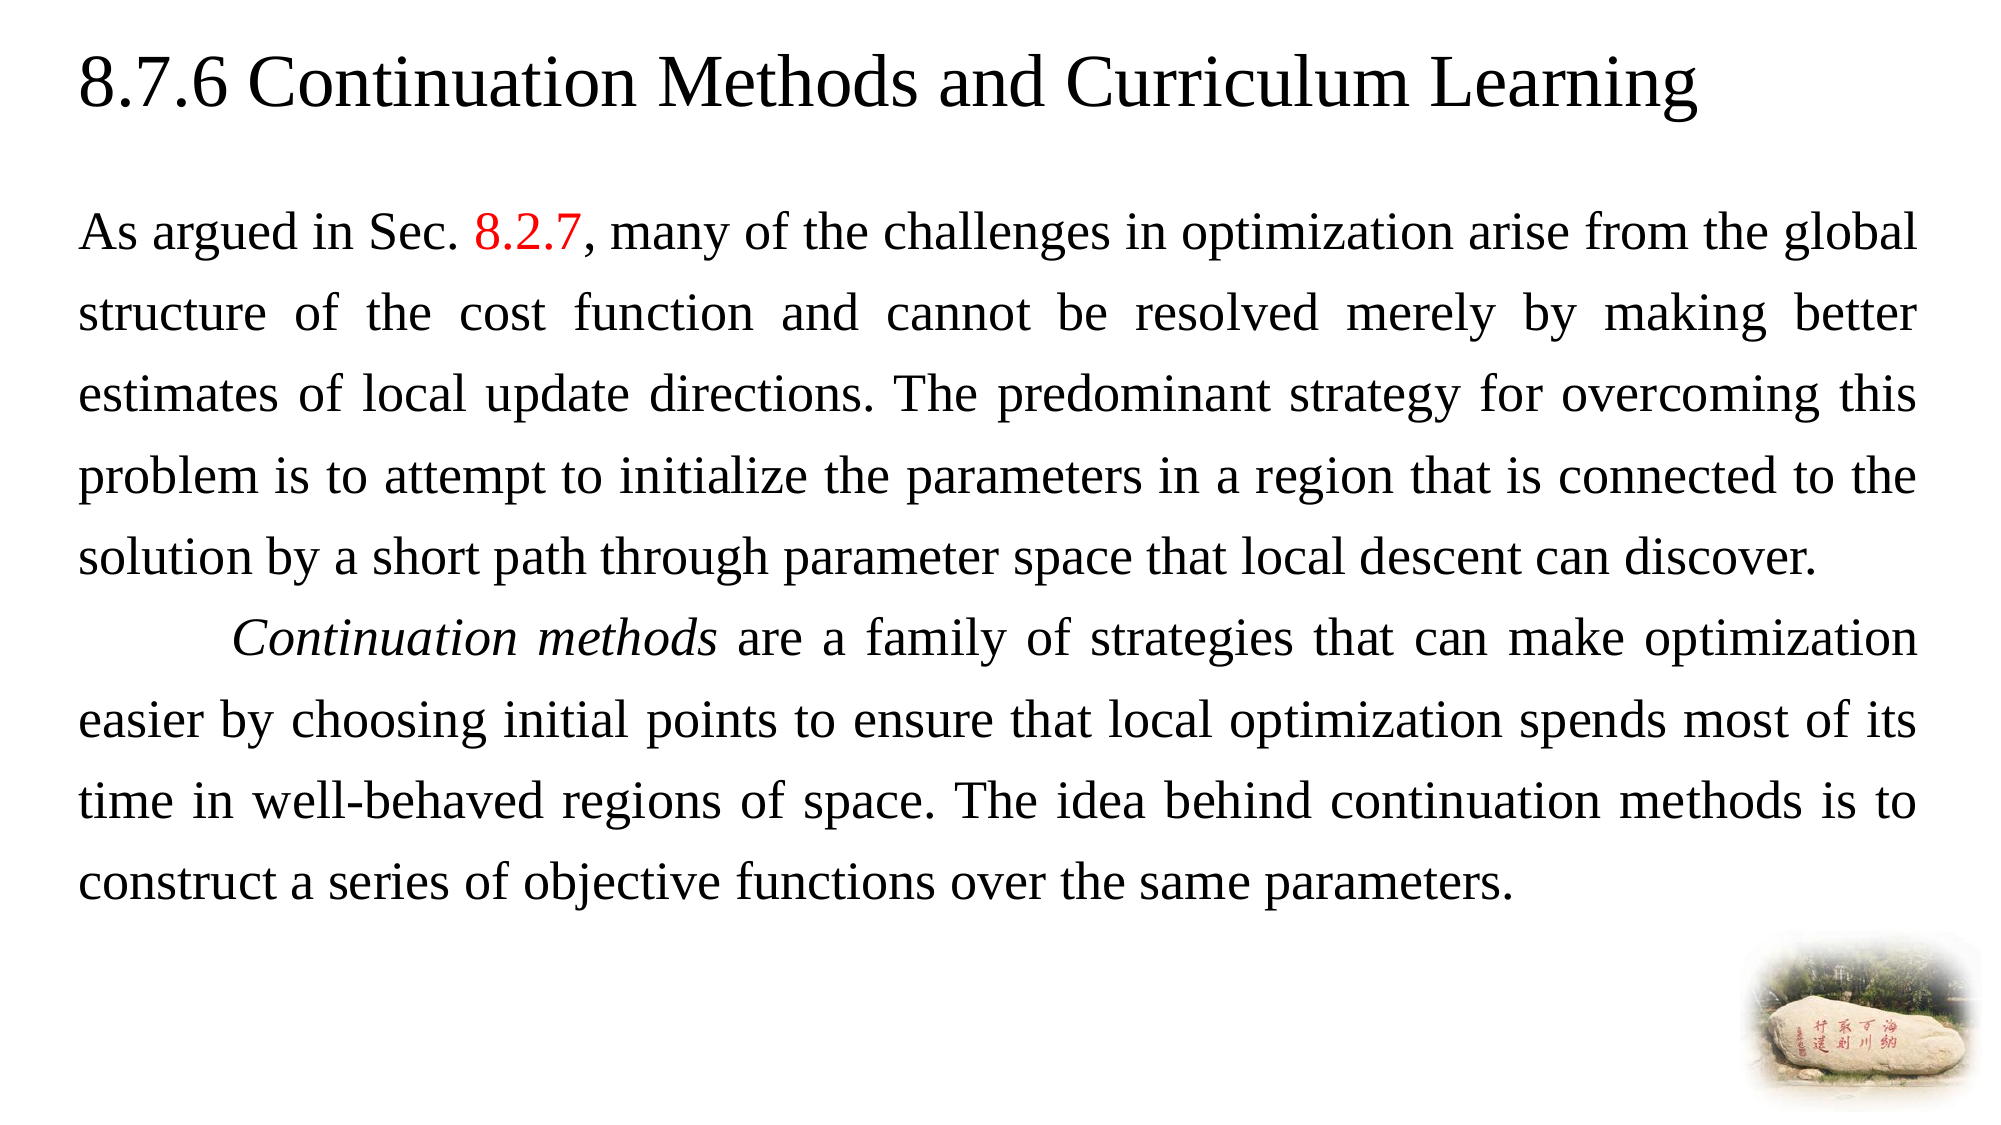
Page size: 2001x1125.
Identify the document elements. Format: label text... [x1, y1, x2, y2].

title 8.7.6 Continuation Methods and Curriculum Learning [63, 21, 1789, 142]
list As argued in Sec. 8.2.7, many of the challenges in optimization arise from the global structure of the cost function and cannot be resolved merely by making better estimates of local update directions. The predominant strategy for overcoming this problem is to attempt to initialize the parameters in a region that is connected to the solution by a short path through parameter space that local descent can discover. Continuation methods are a family of strategies that can make optimization easier by choosing initial points to ensure that local optimization spends most of its time in well-behaved regions of space. The idea behind continuation methods is to construct a series of objective functions over the same parameters. [63, 171, 1936, 1014]
picture [1740, 927, 1985, 1112]
